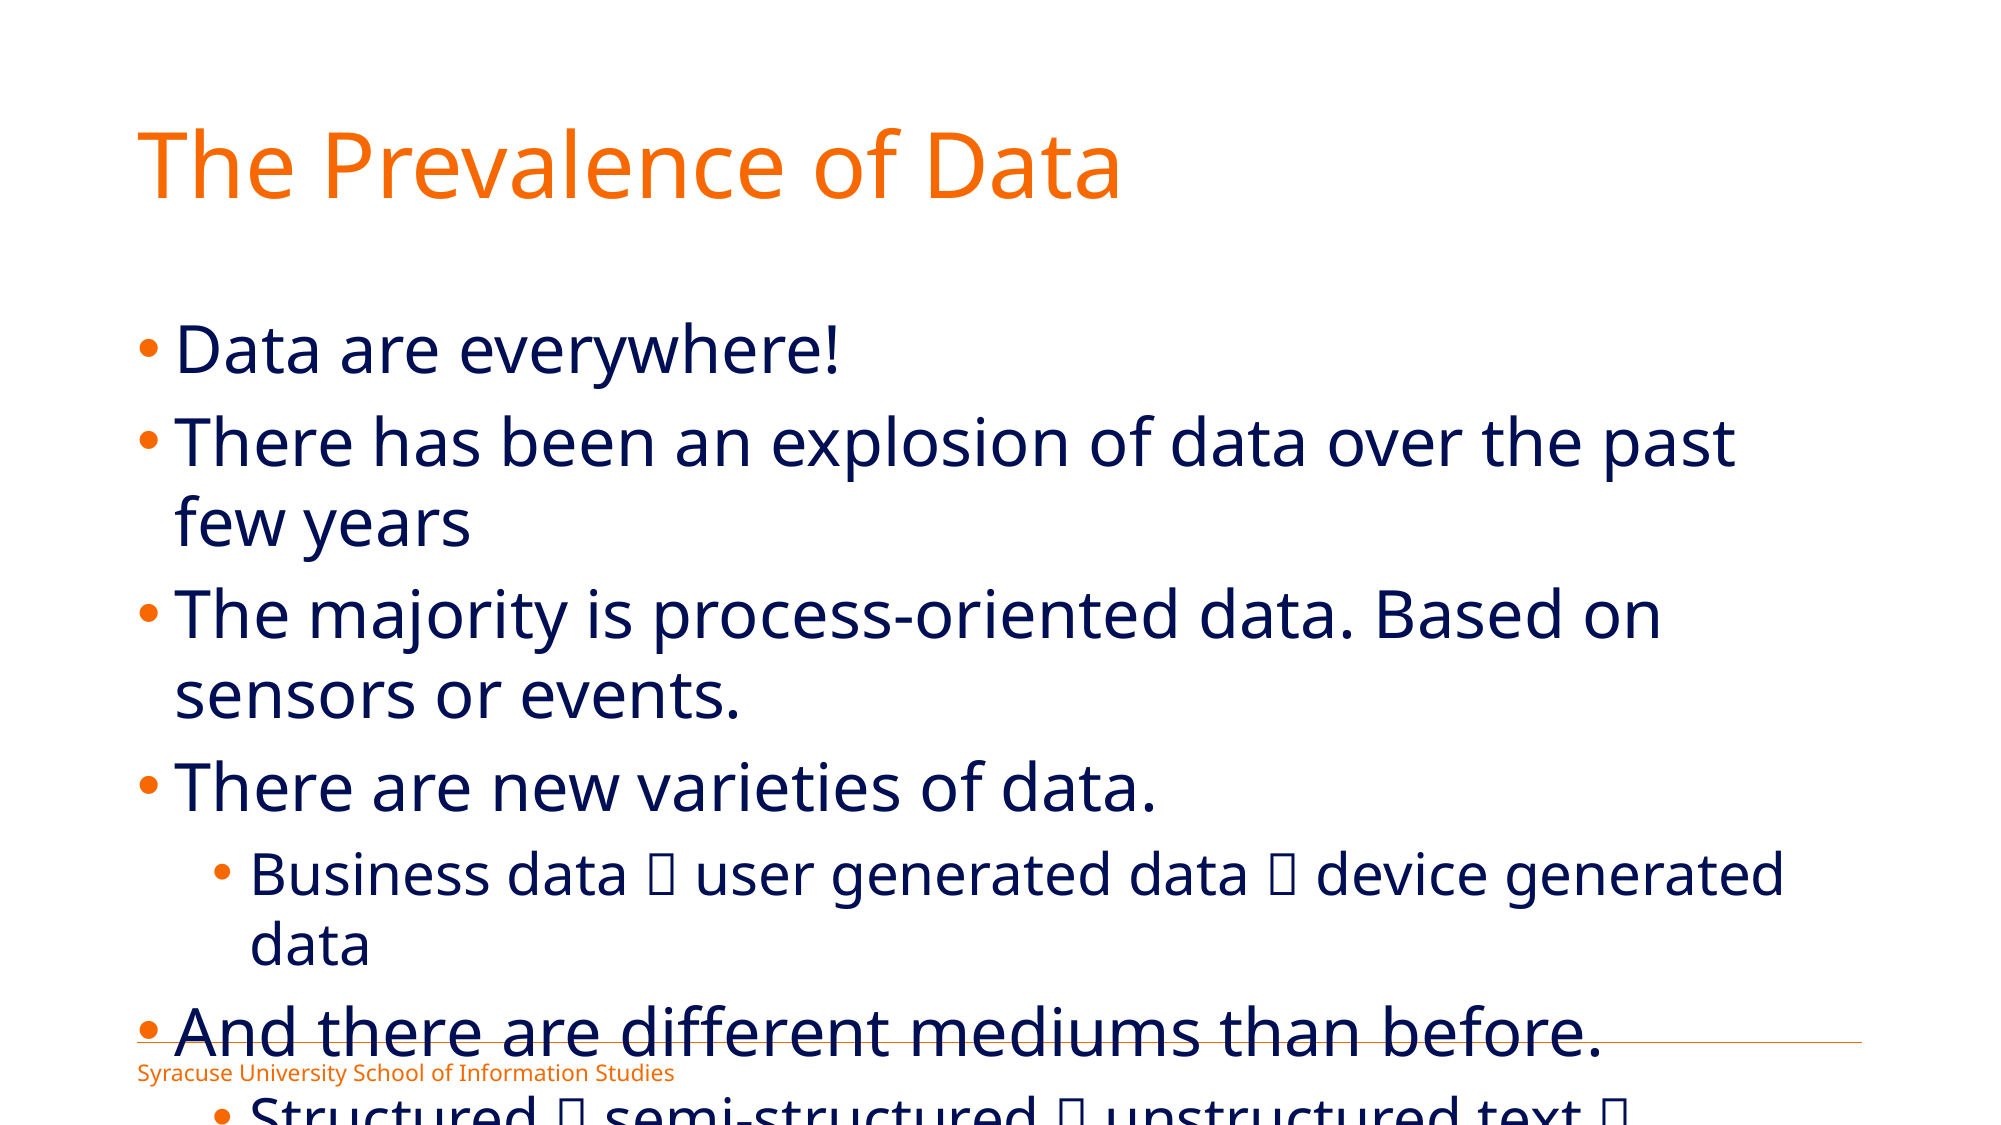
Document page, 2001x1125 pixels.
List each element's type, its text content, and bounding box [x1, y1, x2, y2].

title The Prevalence of Data [137, 59, 1863, 278]
list Data are everywhere! There has been an explosion of data over the past few years The majority is process-oriented data. Based on sensors or events. There are new varieties of data. Business data  user generated data  device generated data And there are different mediums than before. Structured  semi-structured  unstructured text  multimedia [137, 299, 1863, 1014]
